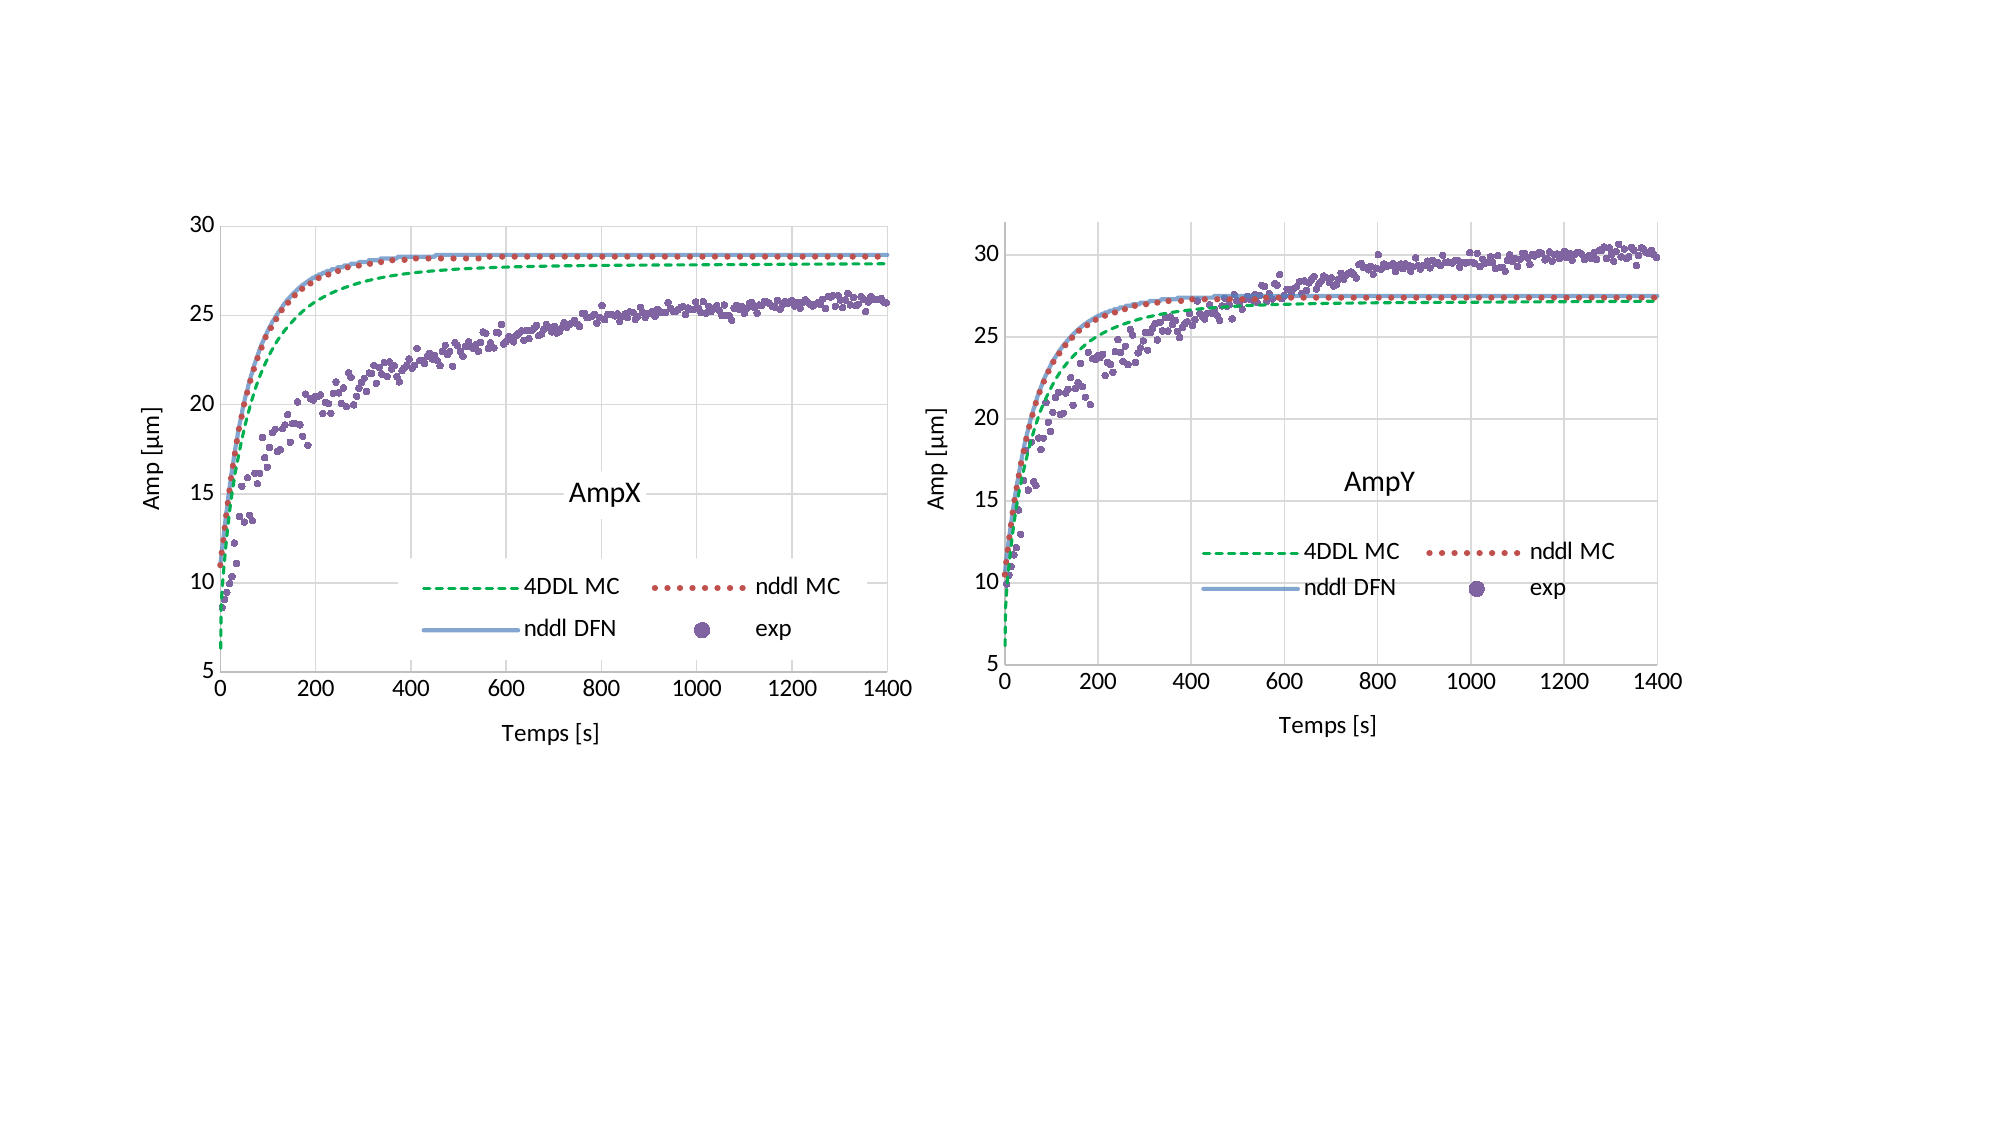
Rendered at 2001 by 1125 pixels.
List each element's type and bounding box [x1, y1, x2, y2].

chart [109, 184, 1714, 776]
